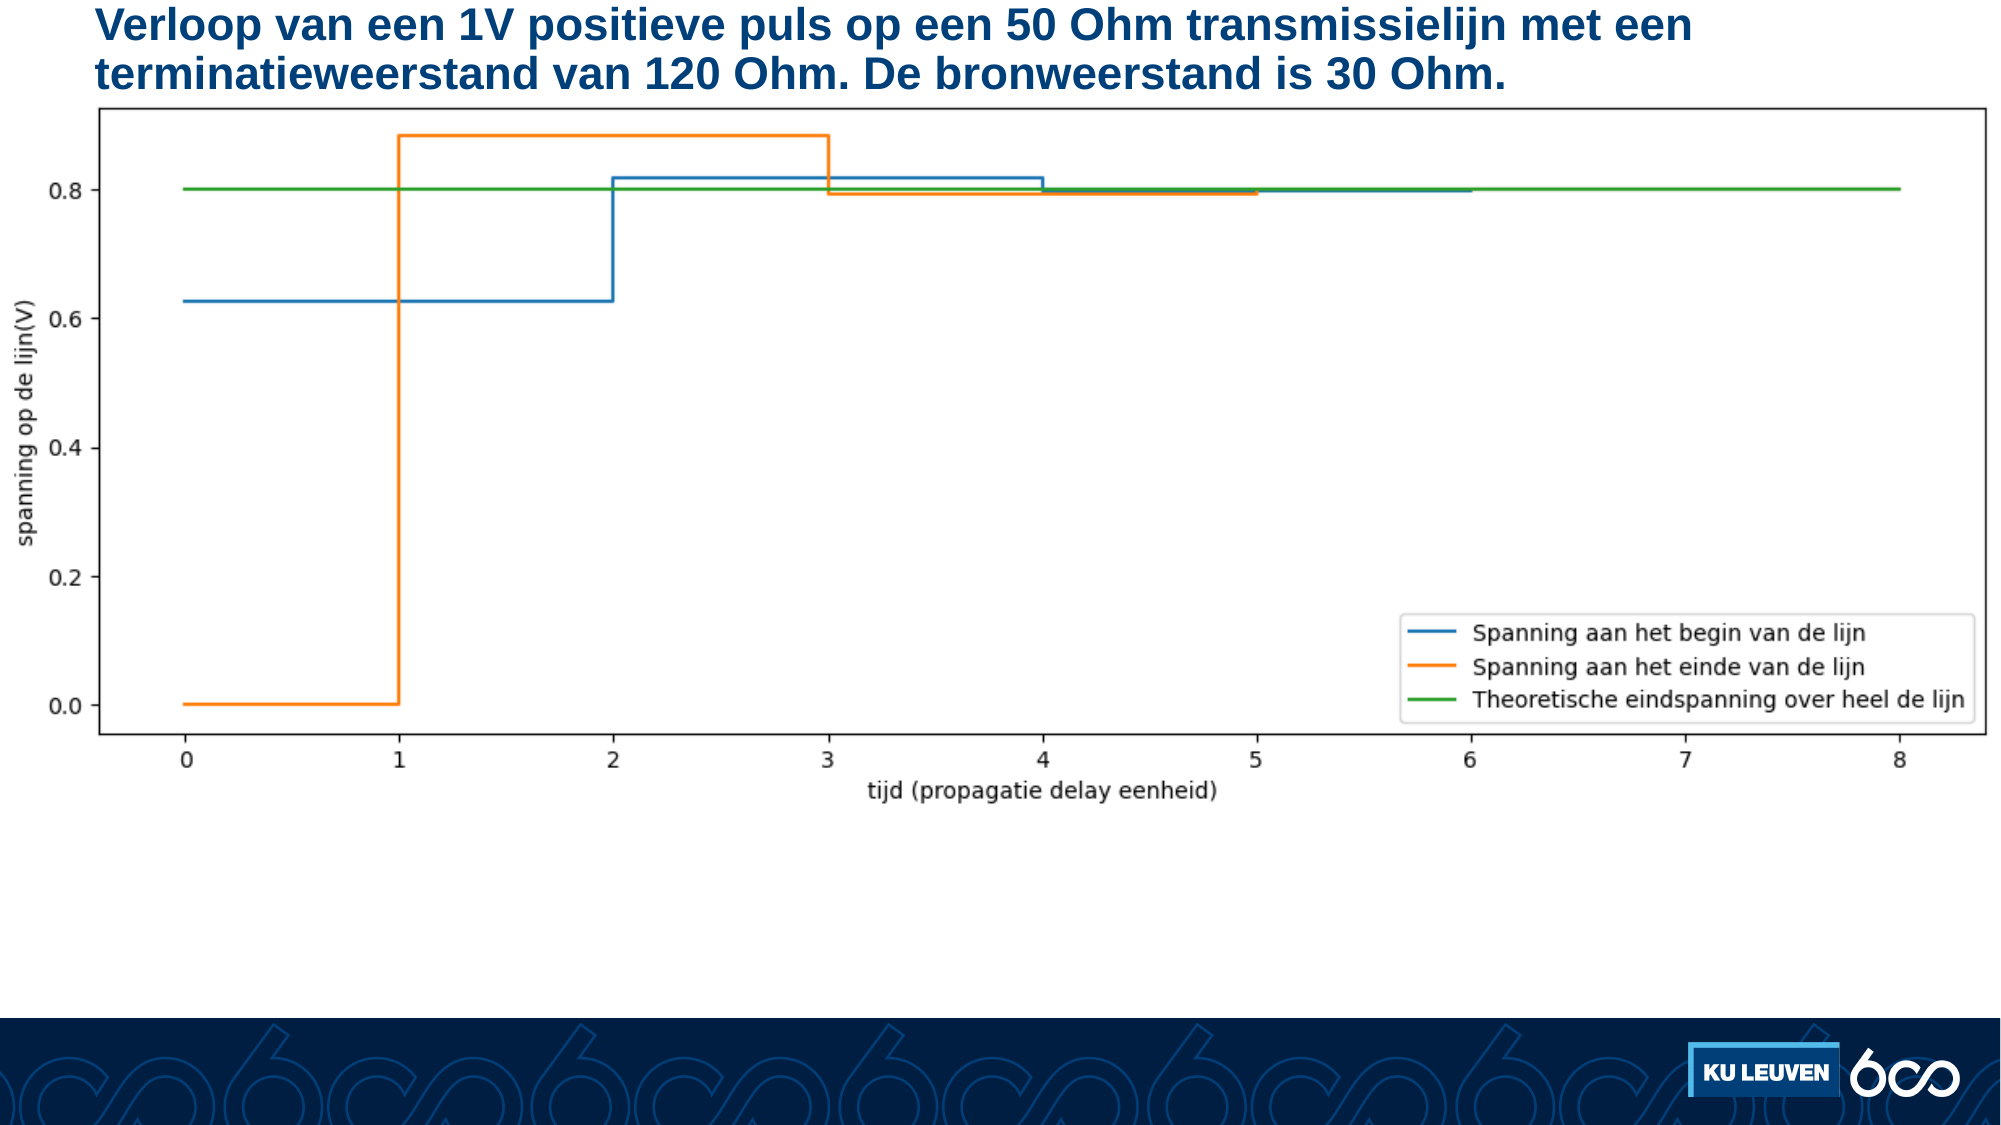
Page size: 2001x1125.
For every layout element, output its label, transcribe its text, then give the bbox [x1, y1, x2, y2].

picture [0, 92, 2000, 820]
picture [0, 1018, 2001, 1125]
title Verloop van een 1V positieve puls op een 50 Ohm transmissielijn met een terminatieweerstand van 120 Ohm. De bronweerstand is 30 Ohm. [94, 0, 1906, 92]
